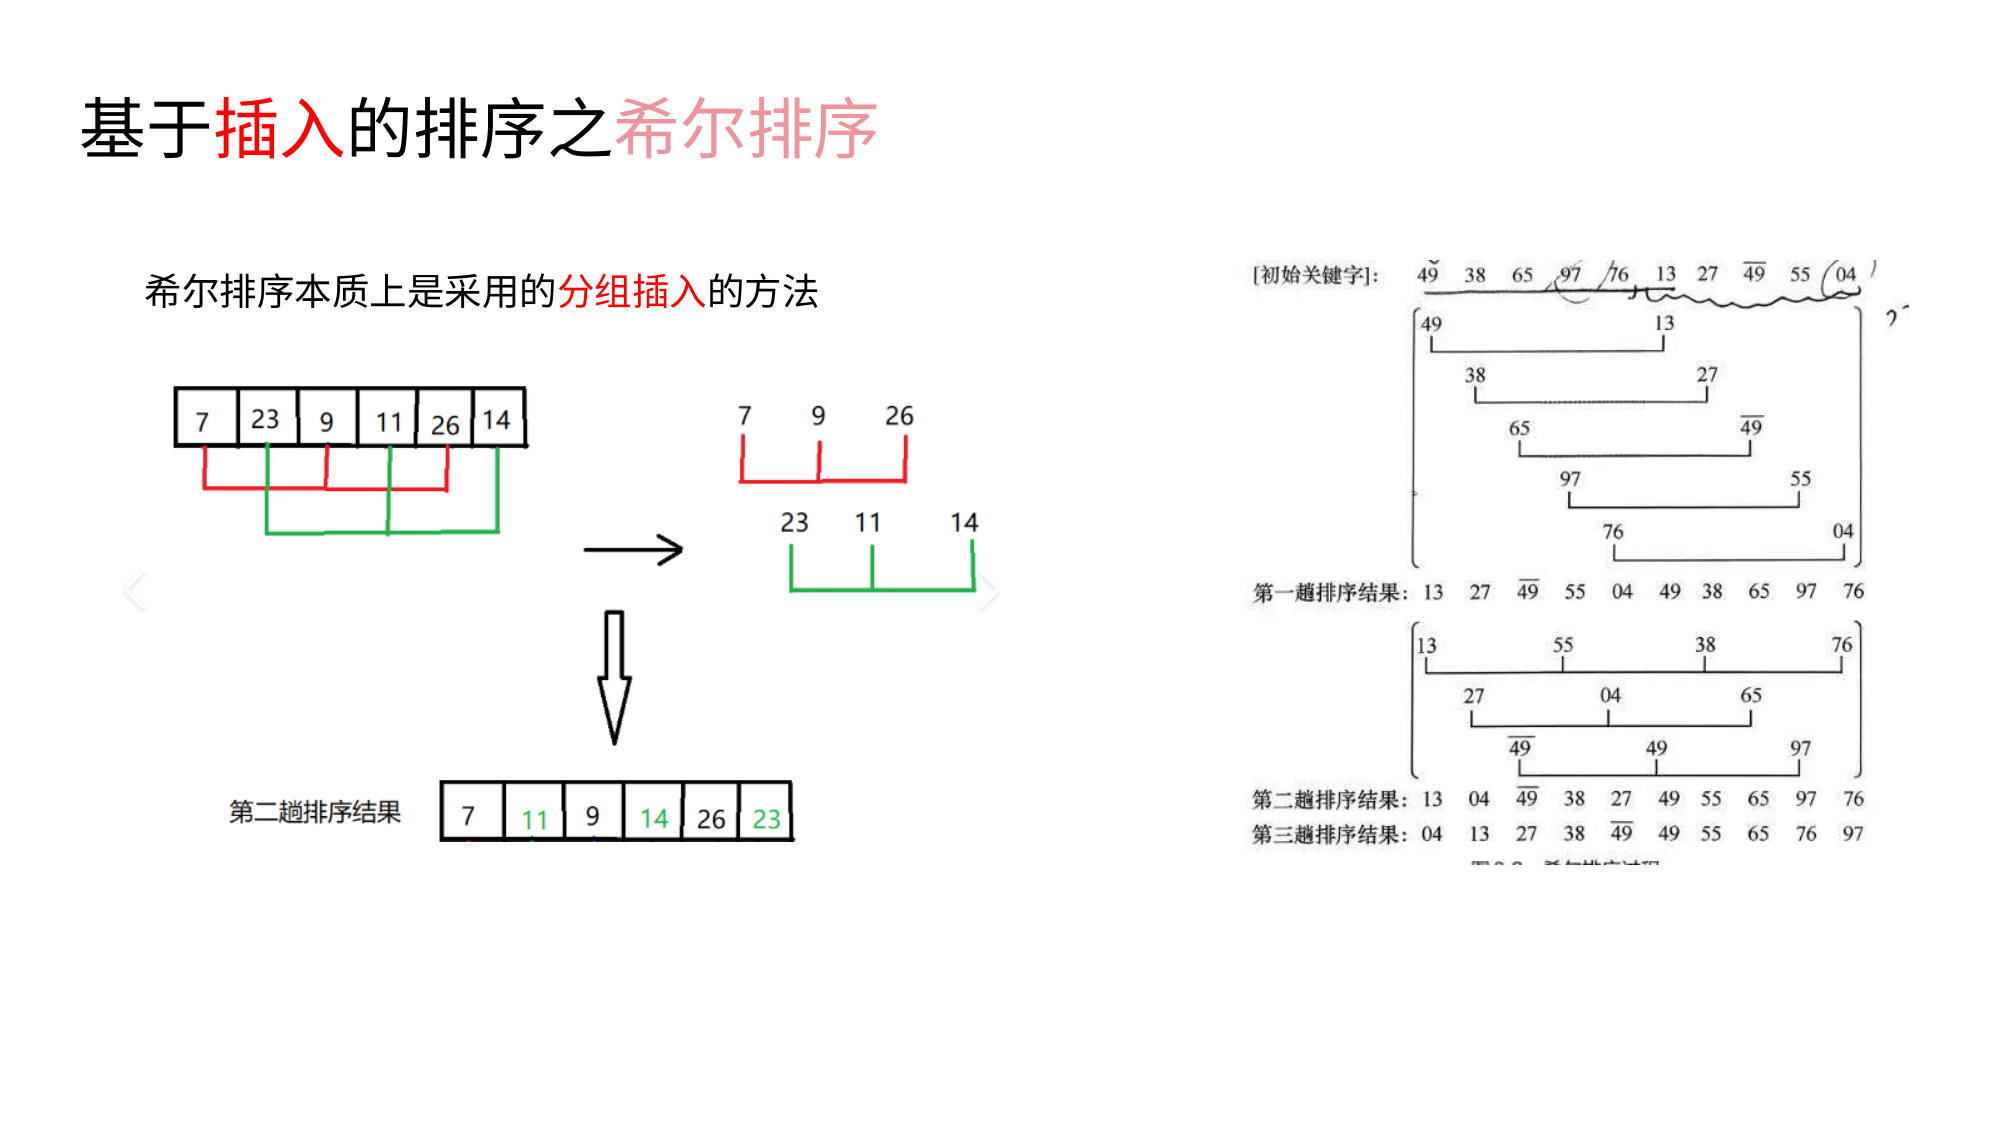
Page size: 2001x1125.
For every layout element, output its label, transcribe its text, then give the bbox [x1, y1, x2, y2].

picture [1235, 260, 1909, 865]
picture [121, 348, 1001, 842]
text_box 希尔排序本质上是采用的分组插入的方法 [129, 260, 882, 321]
text_box 基于插入的排序之希尔排序 [64, 79, 1119, 175]
